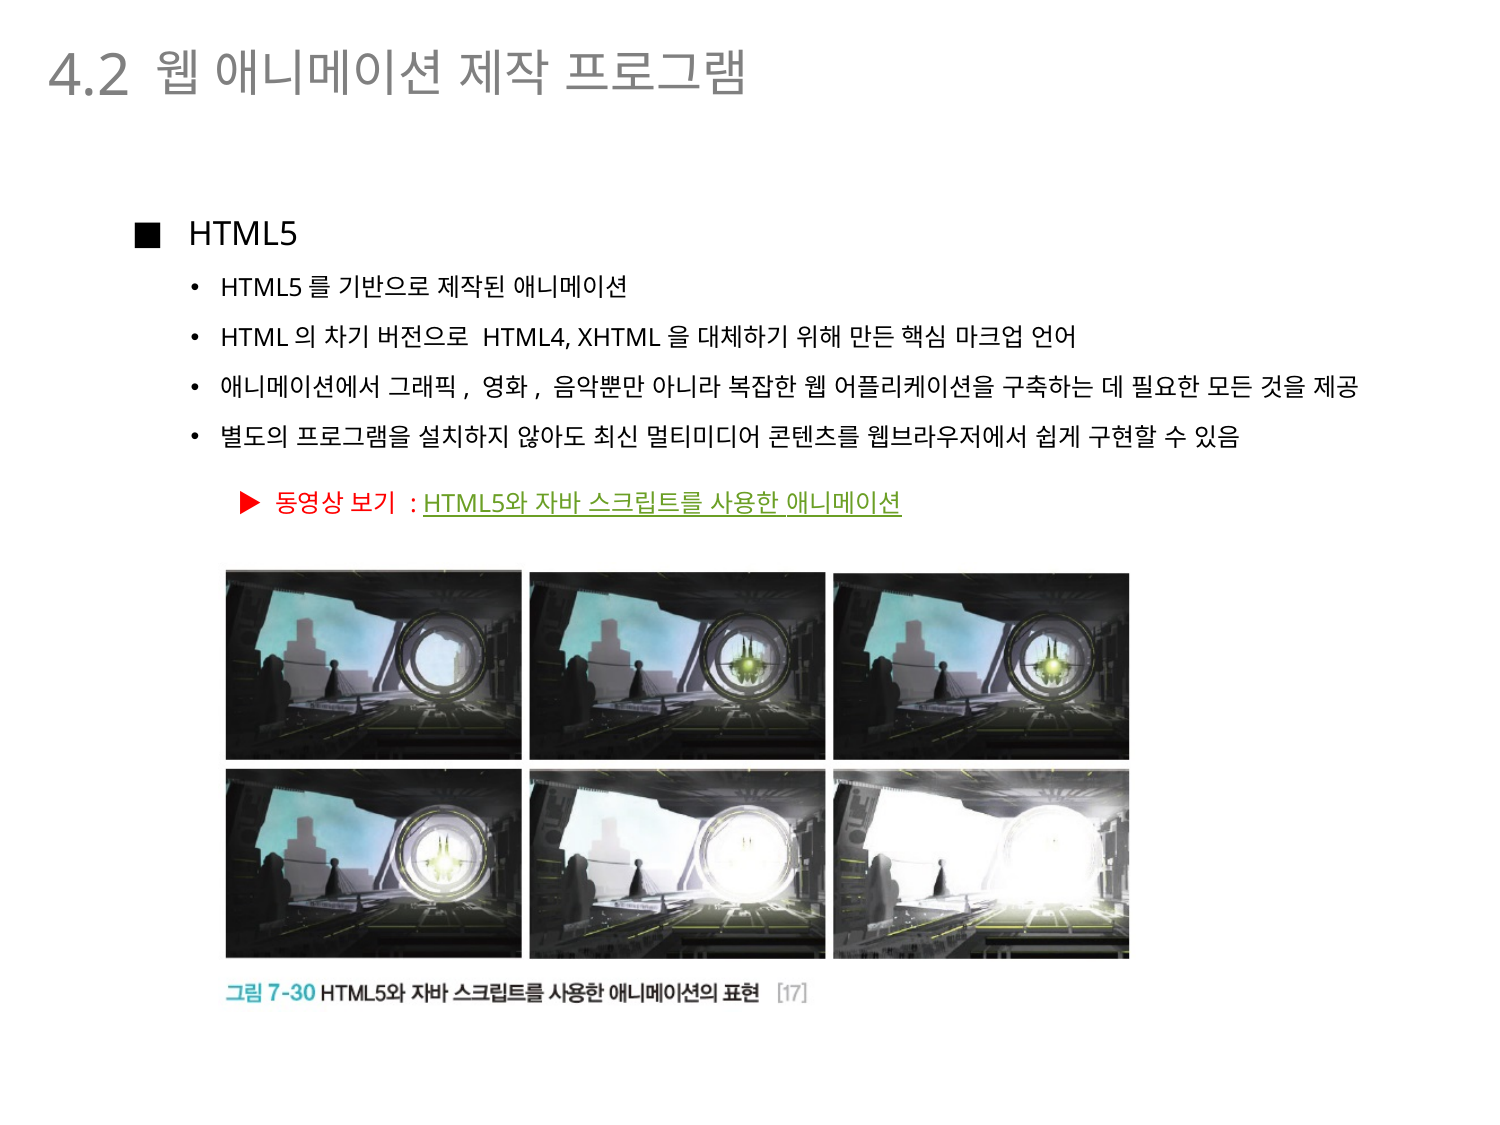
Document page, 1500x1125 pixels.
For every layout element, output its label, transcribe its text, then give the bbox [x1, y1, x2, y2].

text_box 4.2 [41, 44, 184, 130]
text_box ▶ 동영상 보기 : HTML5와 자바 스크립트를 사용한 애니메이션 [222, 480, 917, 532]
list HTML5 HTML5를 기반으로 제작된 애니메이션 HTML의 차기 버전으로 HTML4, XHTML을 대체하기 위해 만든 핵심 마크업 언어 애니메이션에서 그래픽, 영화, 음악뿐만 아니라 복잡한 웹 어플리케이션을 구축하는 데 필요한 모든 것을 제공 별도의 프로그램을 설치하지 않아도 최신 멀티미디어 콘텐츠를 웹브라우저에서 쉽게 구현할 수 있음 [116, 184, 1400, 953]
text_box 웹 애니메이션 제작 프로그램 [147, 41, 858, 127]
picture [218, 562, 1136, 1012]
